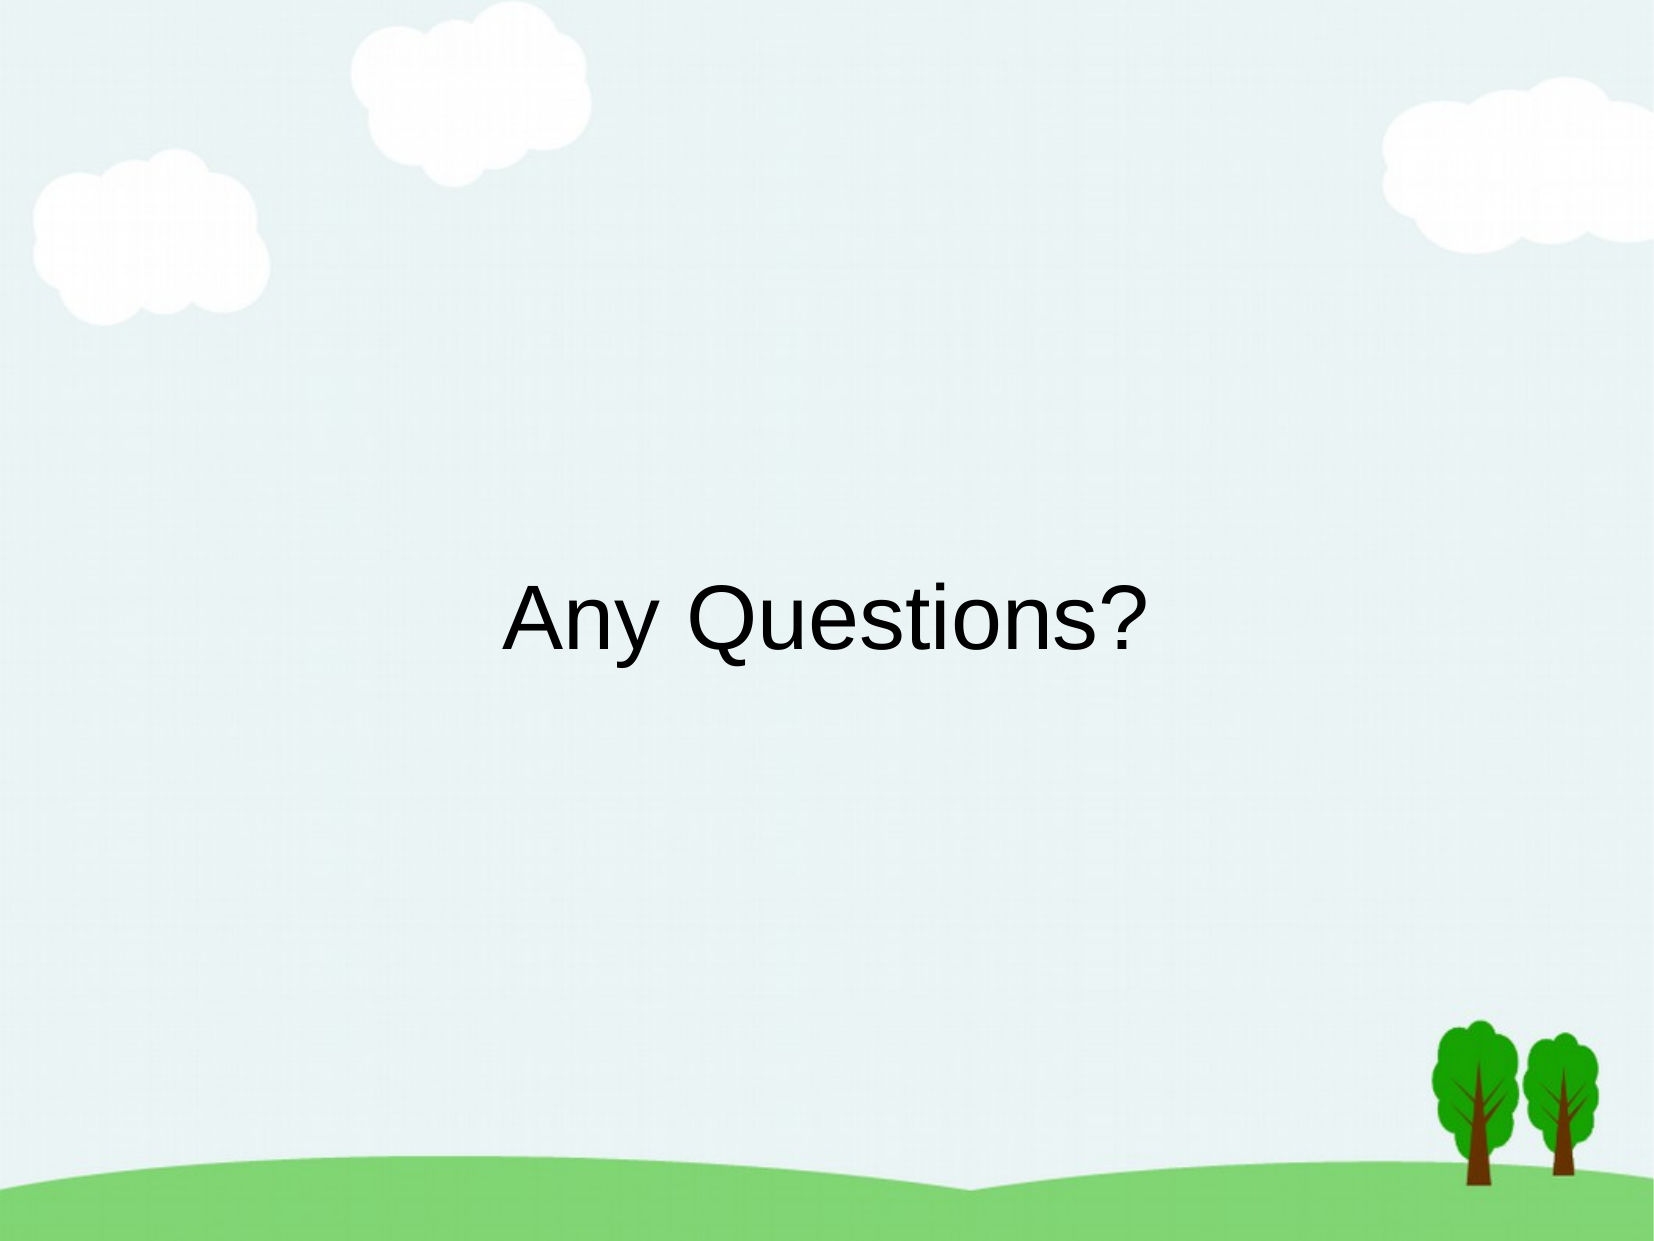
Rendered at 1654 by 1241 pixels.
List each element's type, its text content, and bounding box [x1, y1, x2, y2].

picture [0, 0, 1654, 1241]
title Any Questions? [82, 516, 1571, 724]
